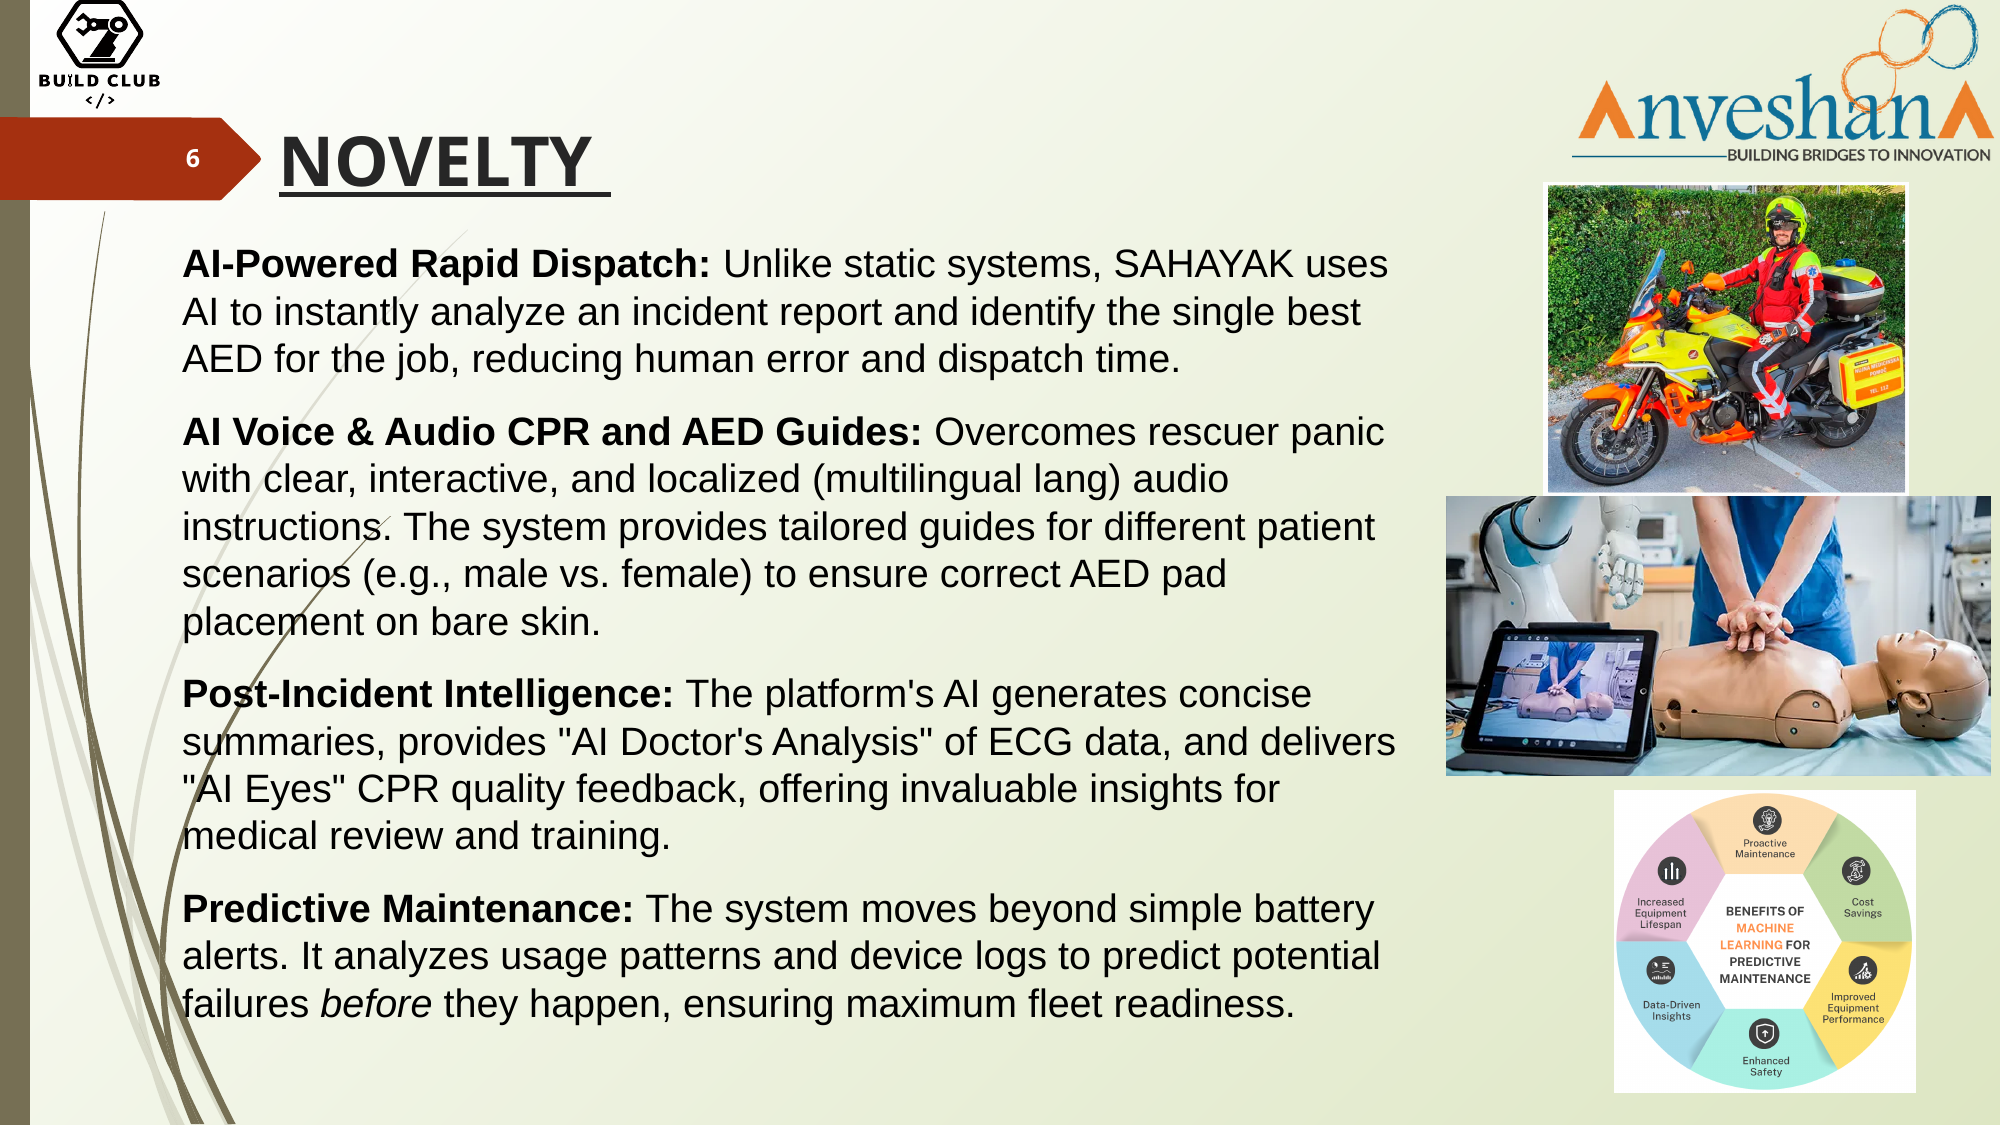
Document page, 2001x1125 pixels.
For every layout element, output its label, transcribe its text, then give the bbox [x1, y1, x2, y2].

picture [1572, 0, 2000, 170]
picture [1614, 790, 1917, 1093]
title NOVELTY [263, 109, 1246, 209]
picture [39, 0, 160, 109]
text_box AI-Powered Rapid Dispatch: Unlike static systems, SAHAYAK uses AI to instantly analyze an incident report and identify the single best AED for the job, reducing human error and dispatch time. AI Voice & Audio CPR and AED Guides: Overcomes rescuer panic with clear, interactive, and localized (multilingual lang) audio instructions. The system provides tailored guides for different patient scenarios (e.g., male vs. female) to ensure correct AED pad placement on bare skin. Post-Incident Intelligence: The platform's AI generates concise summaries, provides "AI Doctor's Analysis" of ECG data, and delivers "AI Eyes" CPR quality feedback, offering invaluable insights for medical review and training. Predictive Maintenance: The system moves beyond simple battery alerts. It analyzes usage patterns and device logs to predict potential failures before they happen, ensuring maximum fleet readiness. [167, 223, 1422, 1073]
slide_number ‹#› [87, 129, 216, 190]
picture [1446, 182, 1991, 776]
